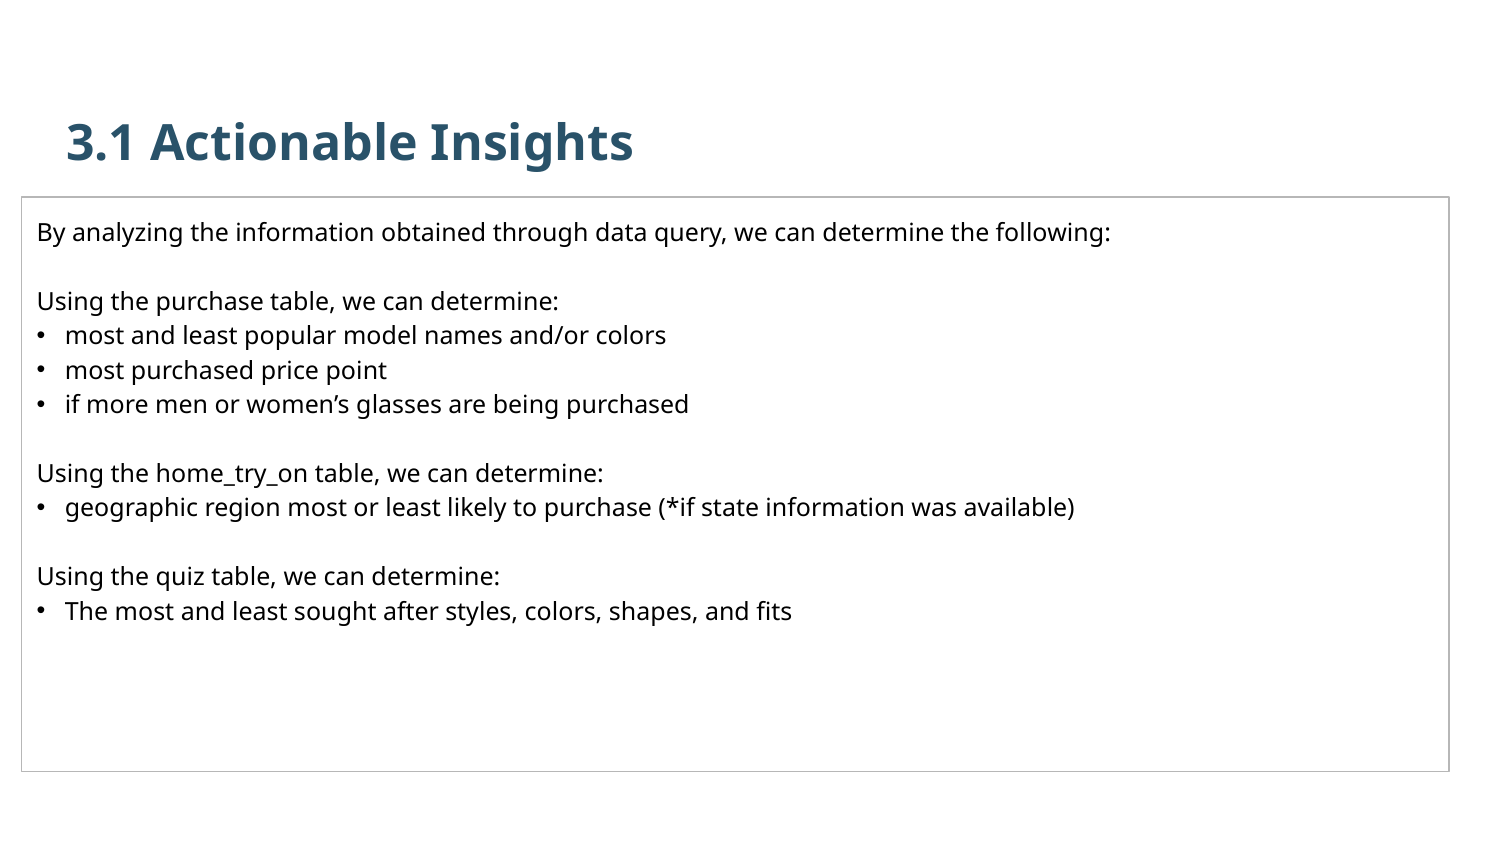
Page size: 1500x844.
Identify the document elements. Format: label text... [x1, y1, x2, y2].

text_box 3.1 Actionable Insights [51, 48, 1449, 186]
text_box By analyzing the information obtained through data query, we can determine the following: Using the purchase table, we can determine: most and least popular model names and/or colors most purchased price point if more men or women’s glasses are being purchased Using the home_try_on table, we can determine: geographic region most or least likely to purchase (*if state information was available) Using the quiz table, we can determine: The most and least sought after styles, colors, shapes, and fits [21, 197, 1449, 772]
